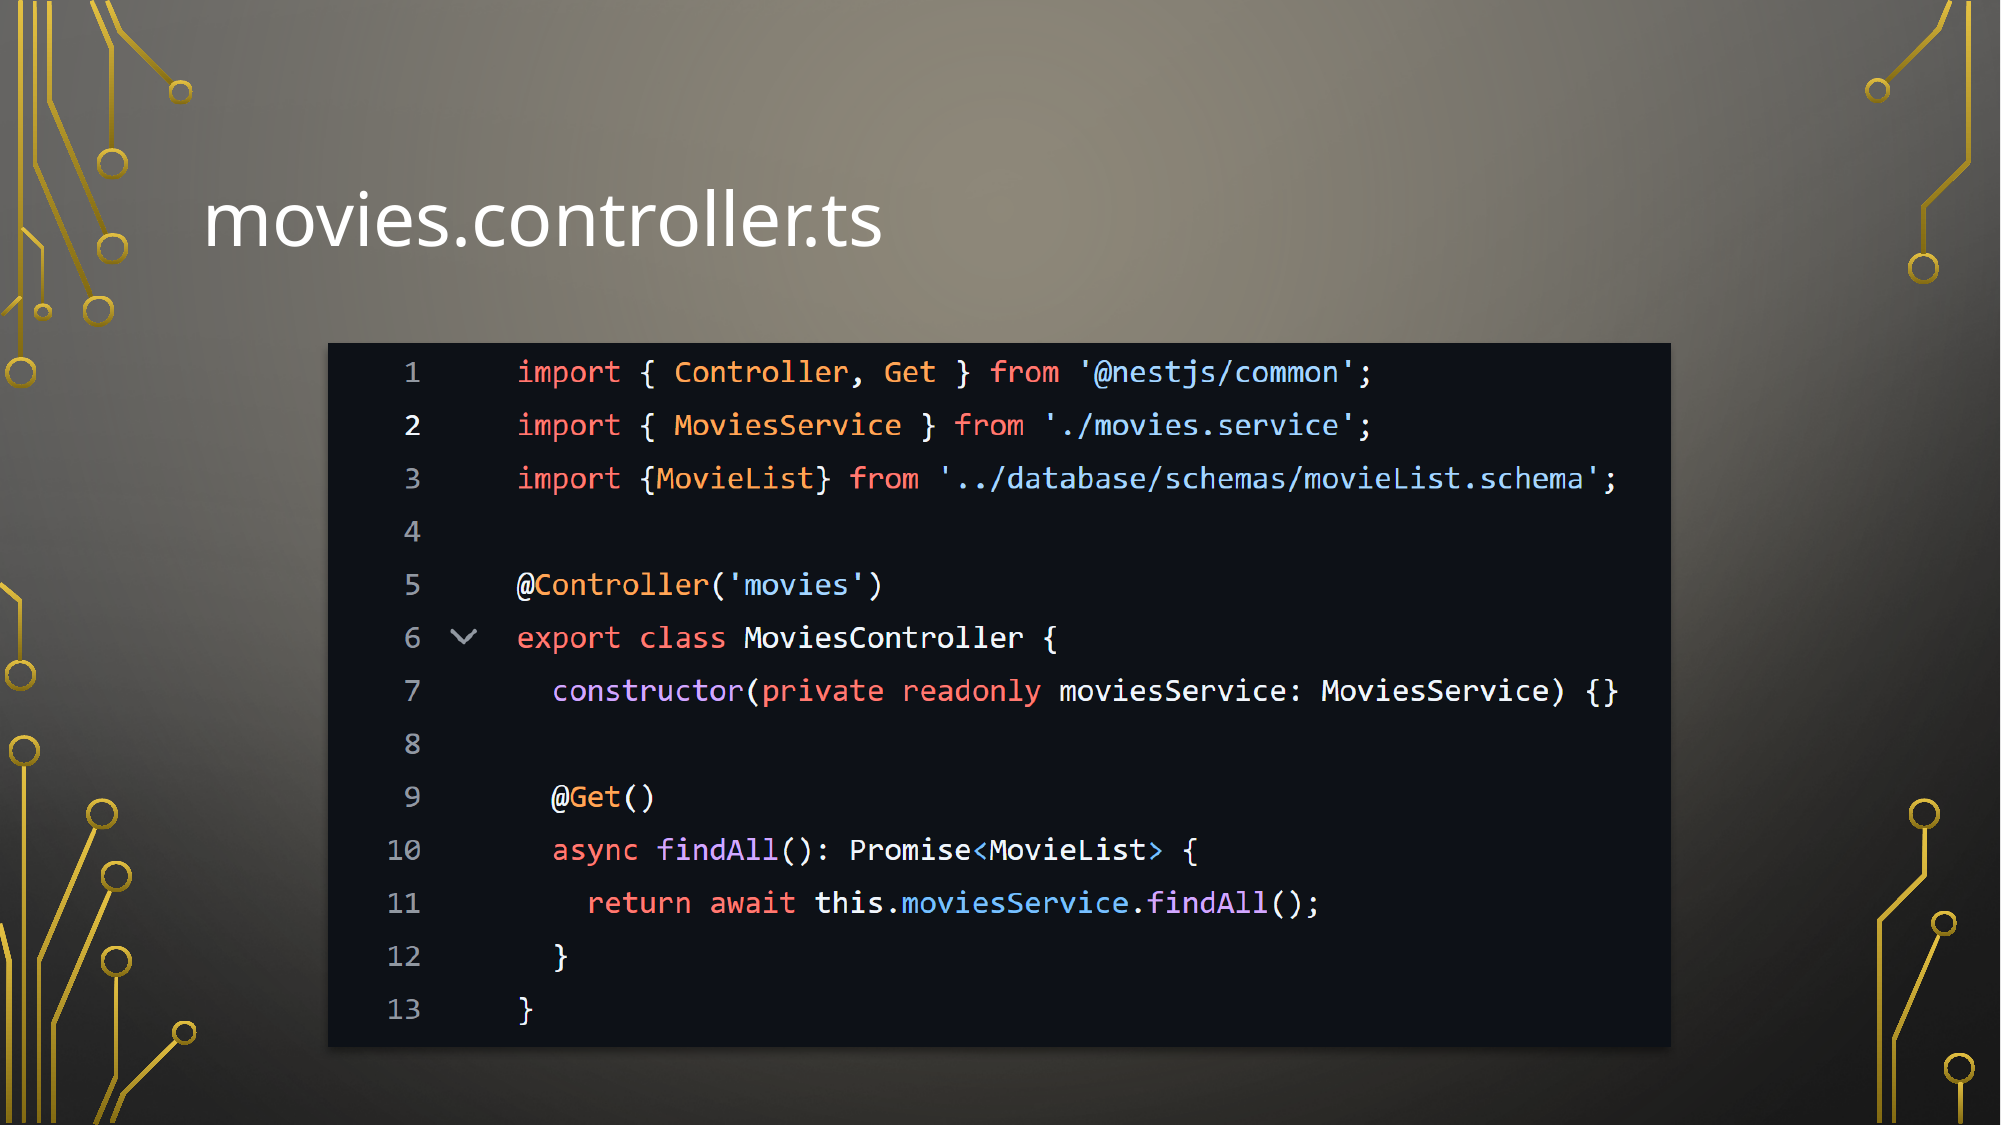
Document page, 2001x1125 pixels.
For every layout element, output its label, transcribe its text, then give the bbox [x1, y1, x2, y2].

picture [328, 343, 1671, 1048]
title movies.controller.ts [187, 101, 1813, 344]
